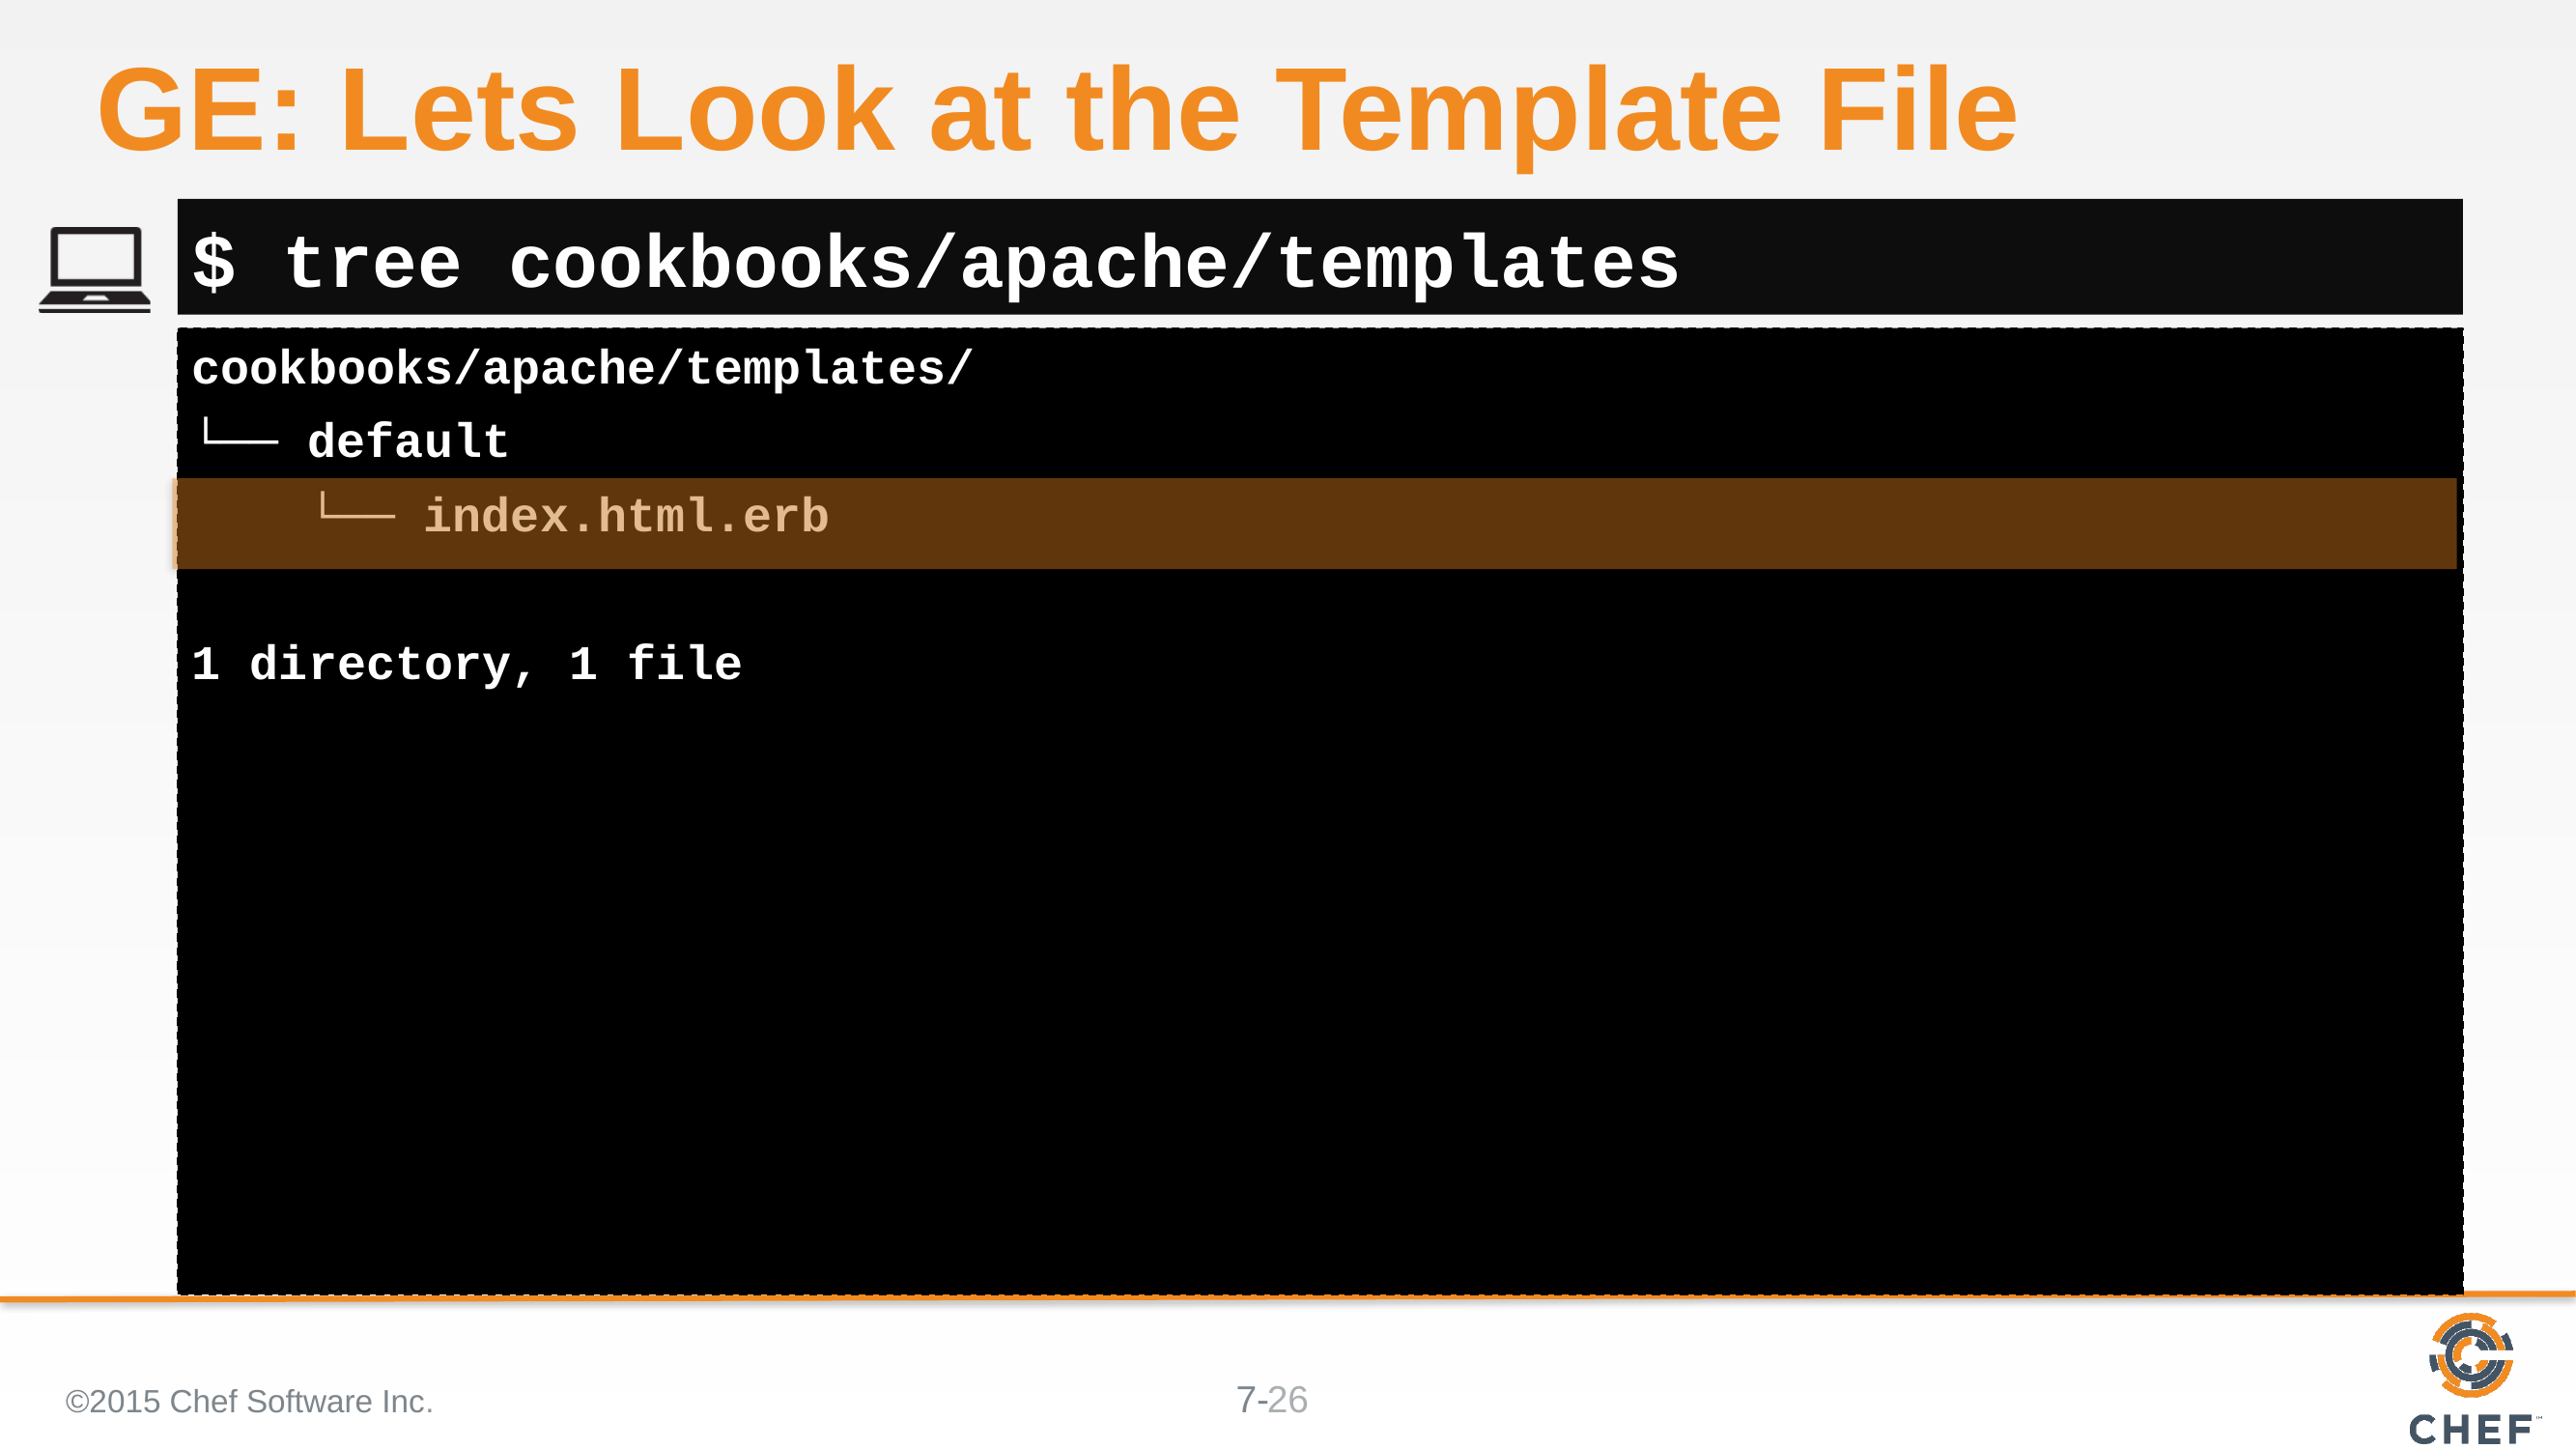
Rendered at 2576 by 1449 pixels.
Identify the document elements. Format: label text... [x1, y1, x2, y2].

footer ©2015 Chef Software Inc. [51, 1359, 952, 1440]
text_box [172, 477, 2457, 570]
list $ tree cookbooks/apache/templates [177, 198, 2463, 315]
list cookbooks/apache/templates/ └── default └── index.html.erb 1 directory, 1 file [177, 327, 2464, 1295]
slide_number 26 [998, 1359, 1578, 1437]
title GE: Lets Look at the Template File [96, 48, 2463, 180]
picture [2399, 1297, 2550, 1449]
